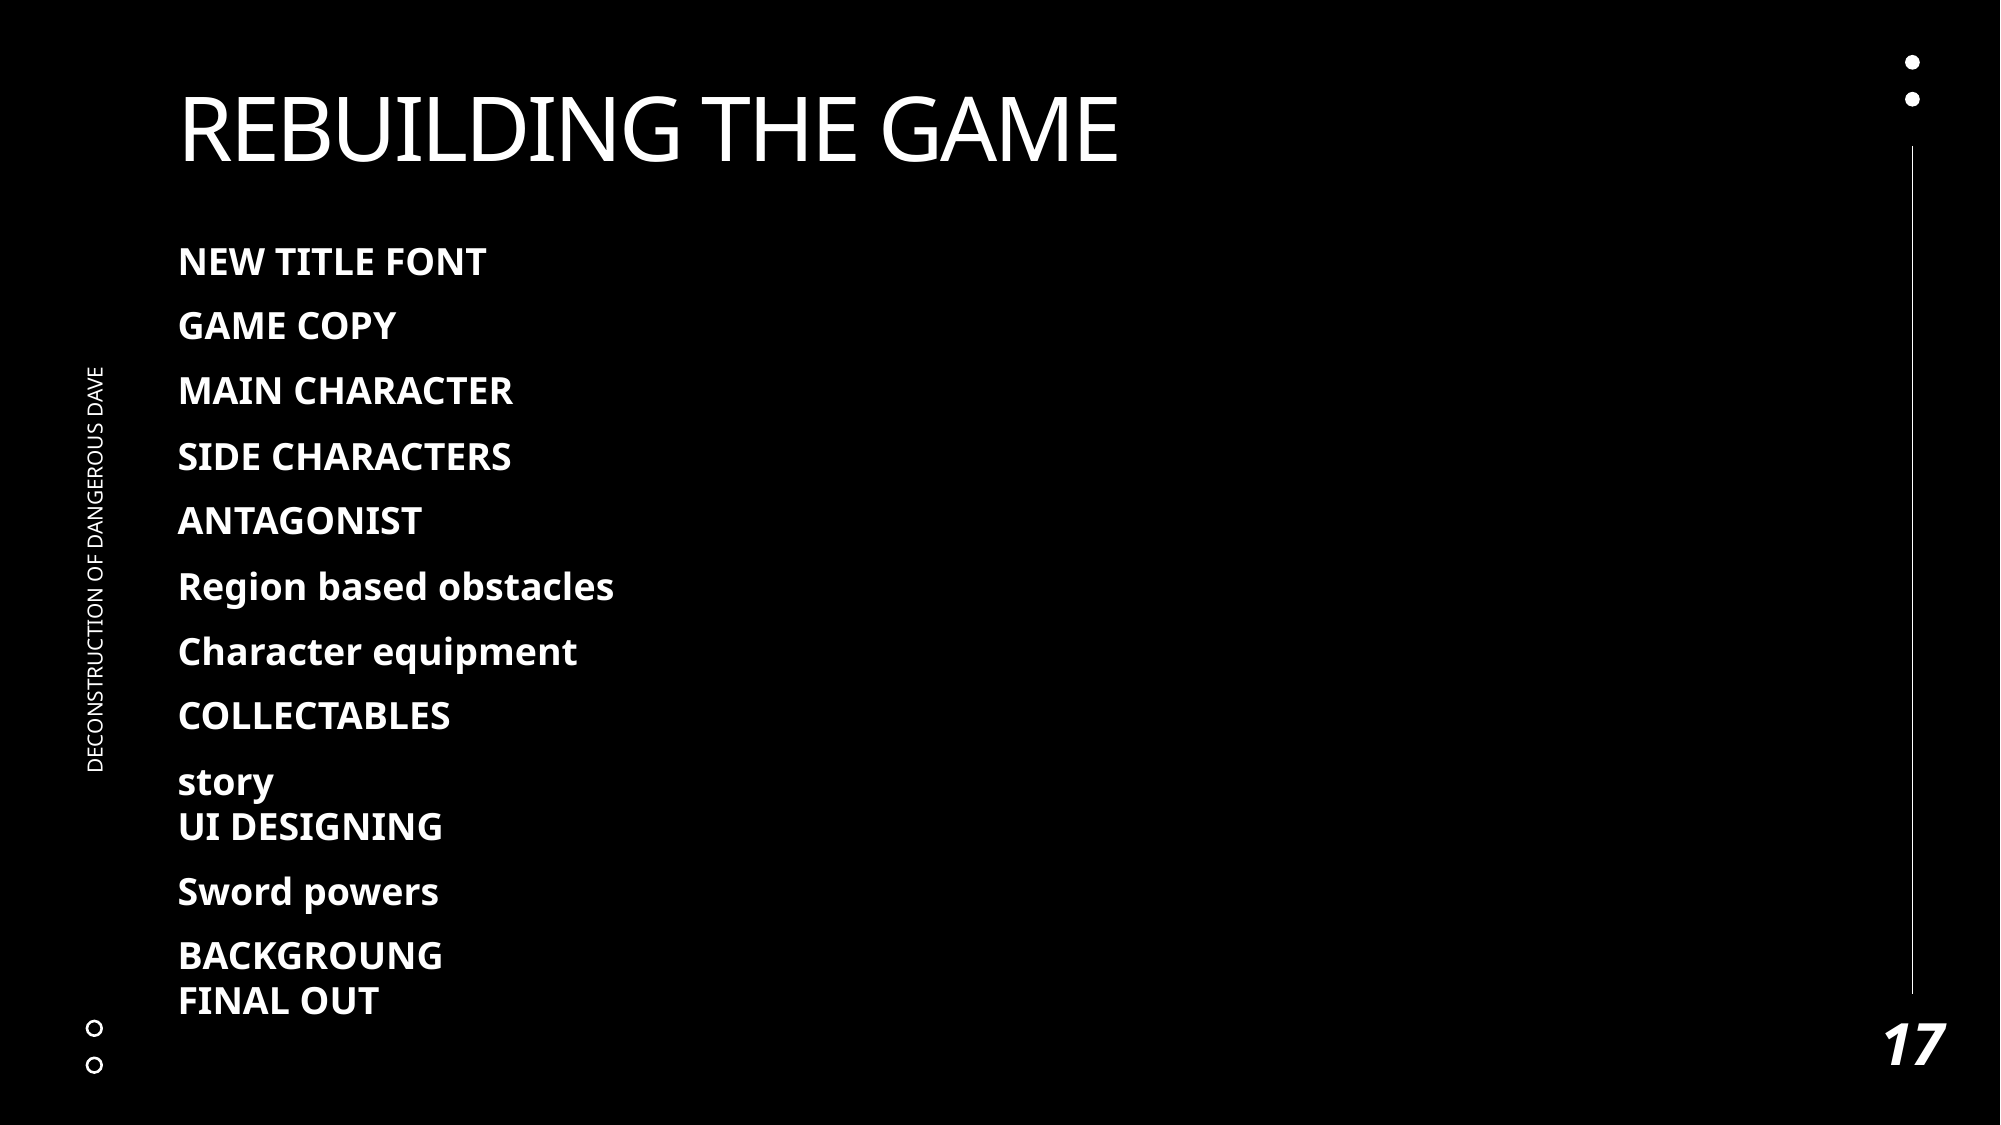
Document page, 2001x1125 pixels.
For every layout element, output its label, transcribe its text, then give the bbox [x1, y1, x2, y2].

text_box NEW TITLE FONT GAME COPY MAIN CHARACTER SIDE CHARACTERS ANTAGONIST Region based obstacles Character equipment COLLECTABLES story UI DESIGNING Sword powers BACKGROUNG FINAL OUT [177, 237, 979, 1048]
slide_number 17 [1853, 1024, 1972, 1070]
footer DECONSTRUCTION OF DANGEROUS DAVE [67, 146, 122, 995]
title REBUILDING THE GAME [177, 84, 1828, 191]
